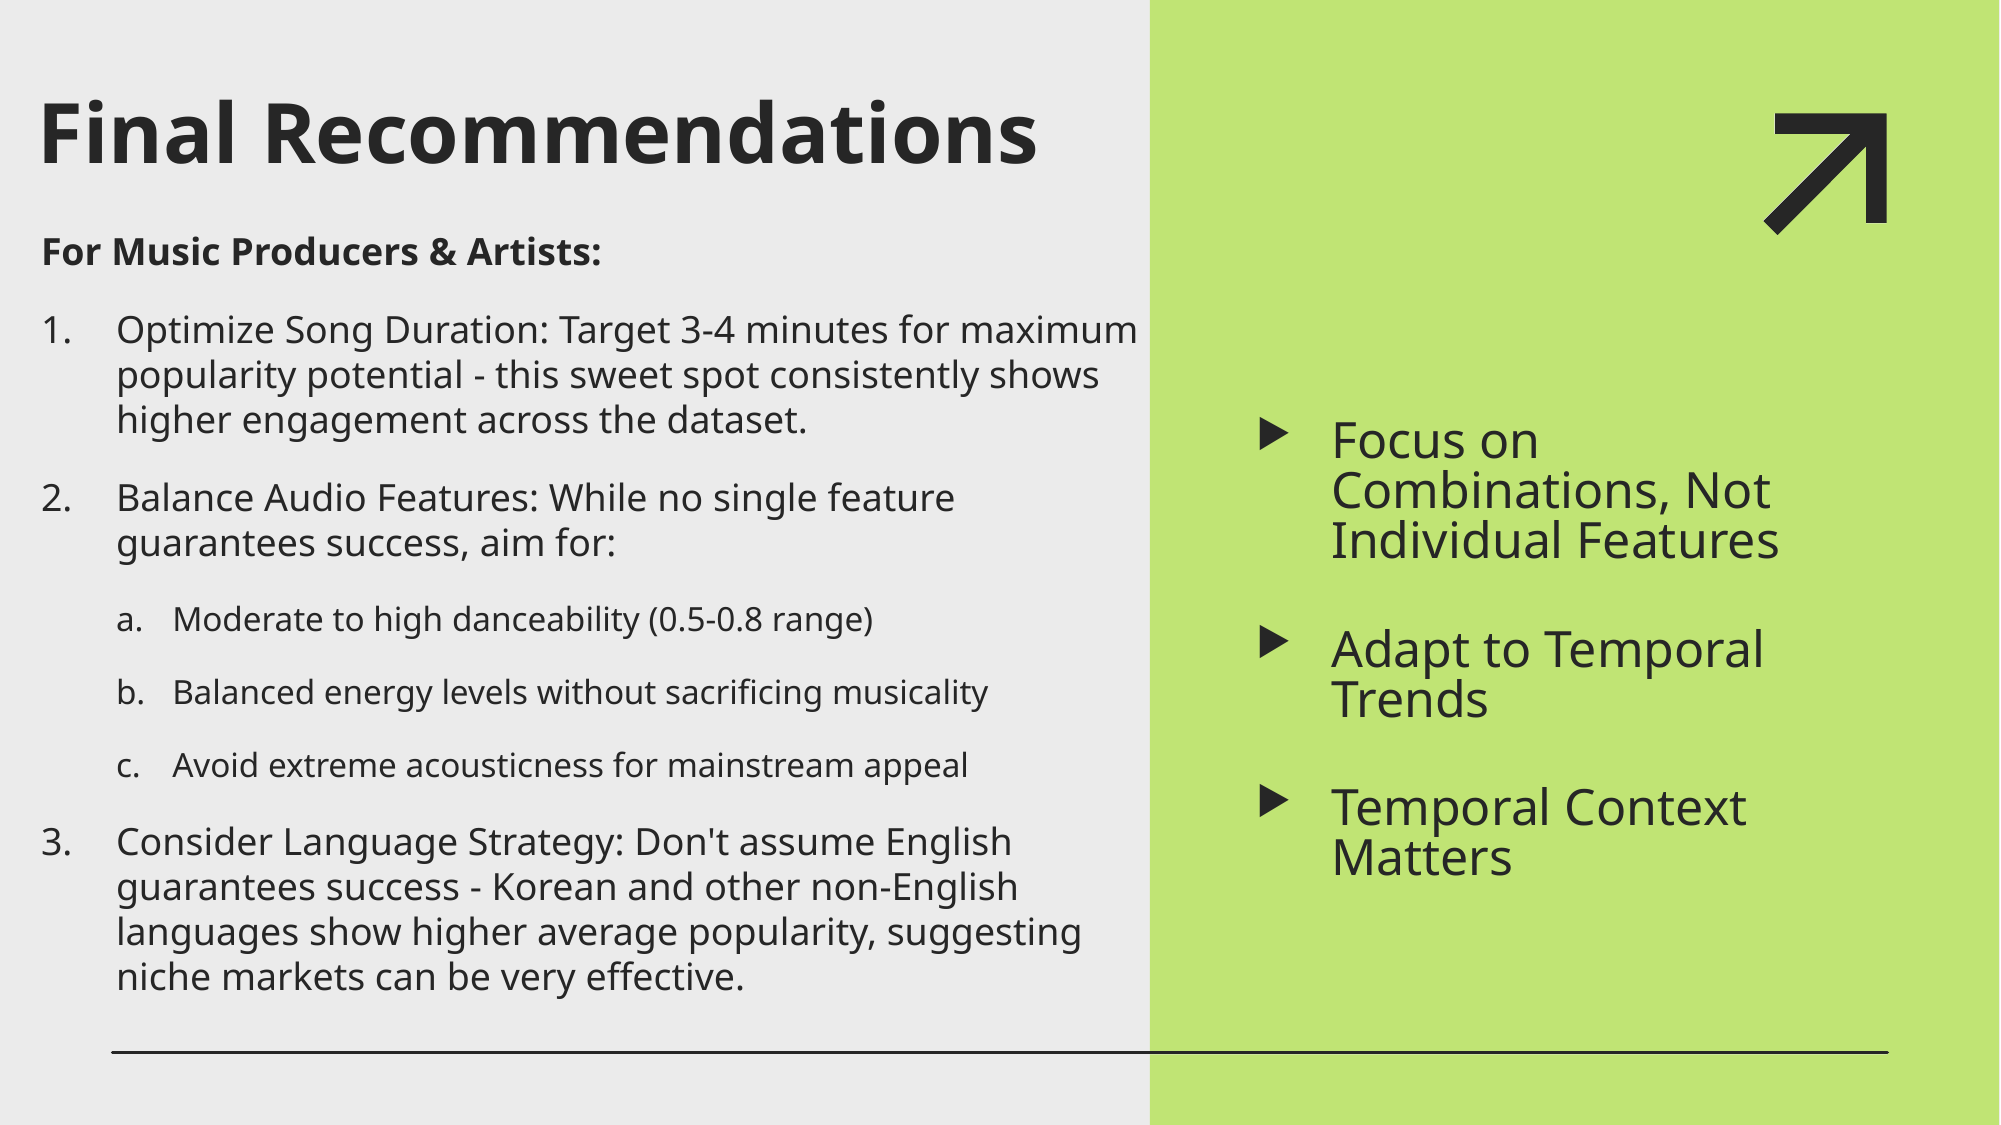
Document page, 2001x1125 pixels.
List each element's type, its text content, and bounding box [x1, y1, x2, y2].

list Focus on Combinations, Not Individual Features Adapt to Temporal Trends Temporal Context Matters [1255, 418, 1887, 925]
list For Music Producers & Artists: Optimize Song Duration: Target 3-4 minutes for maximum popularity potential - this sweet spot consistently shows higher engagement across the dataset. Balance Audio Features: While no single feature guarantees success, aim for: Moderate to high danceability (0.5-0.8 range) Balanced energy levels without sacrificing musicality Avoid extreme acousticness for mainstream appeal Consider Language Strategy: Don't assume English guarantees success - Korean and other non-English languages show higher average popularity, suggesting niche markets can be very effective. [26, 227, 1142, 1074]
title Final Recommendations [37, 86, 1610, 315]
